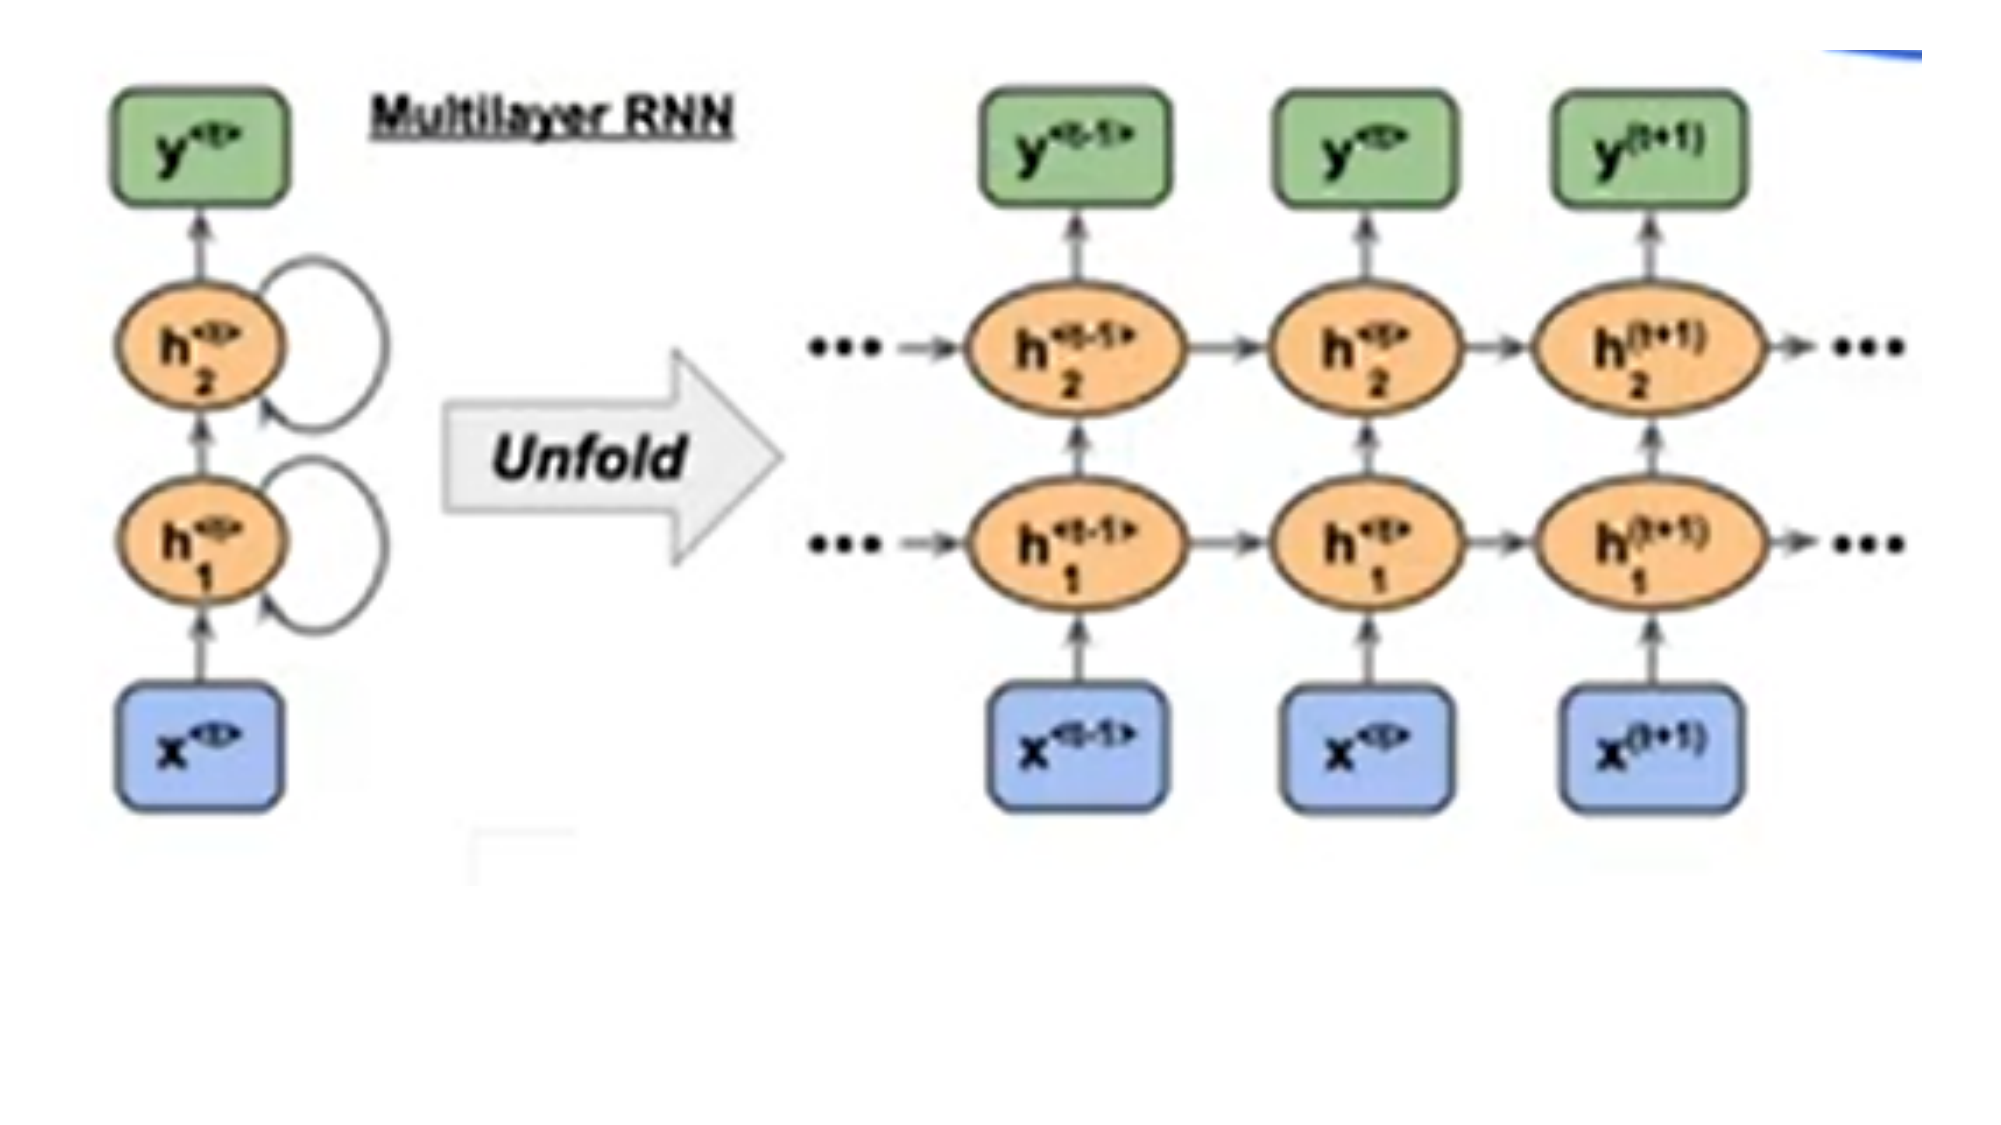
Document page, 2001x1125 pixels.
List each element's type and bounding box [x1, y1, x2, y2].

picture [59, 50, 1922, 886]
